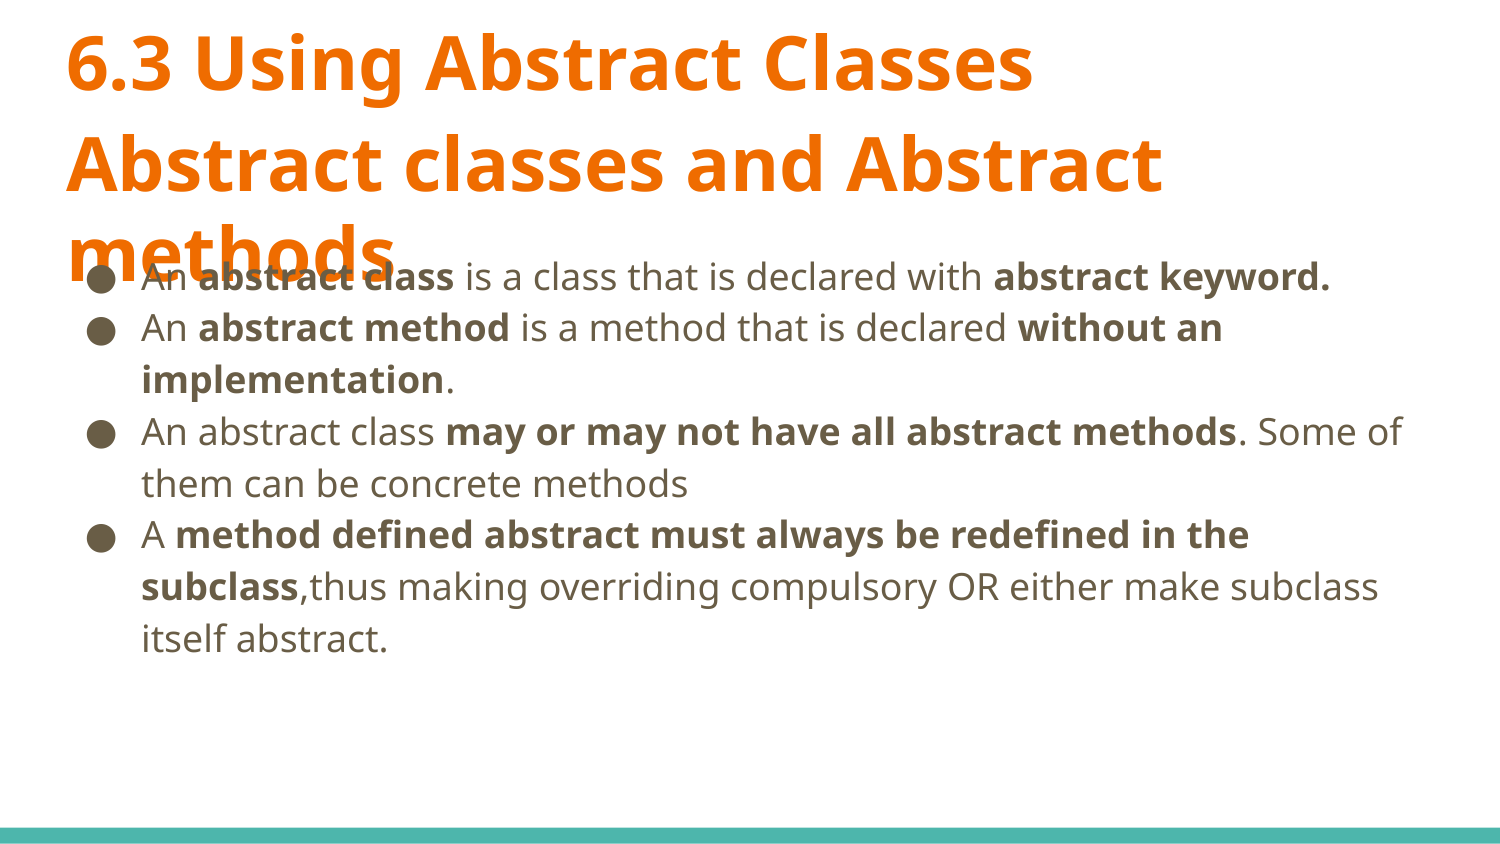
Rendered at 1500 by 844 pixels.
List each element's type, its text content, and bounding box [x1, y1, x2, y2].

title 6.3 Using Abstract Classes [51, 0, 1449, 116]
list An abstract class is a class that is declared with abstract keyword. An abstract method is a method that is declared without an implementation. An abstract class may or may not have all abstract methods. Some of them can be concrete methods A method defined abstract must always be redefined in the subclass,thus making overriding compulsory OR either make subclass itself abstract. [51, 230, 1449, 773]
title Abstract classes and Abstract methods [51, 116, 1449, 218]
